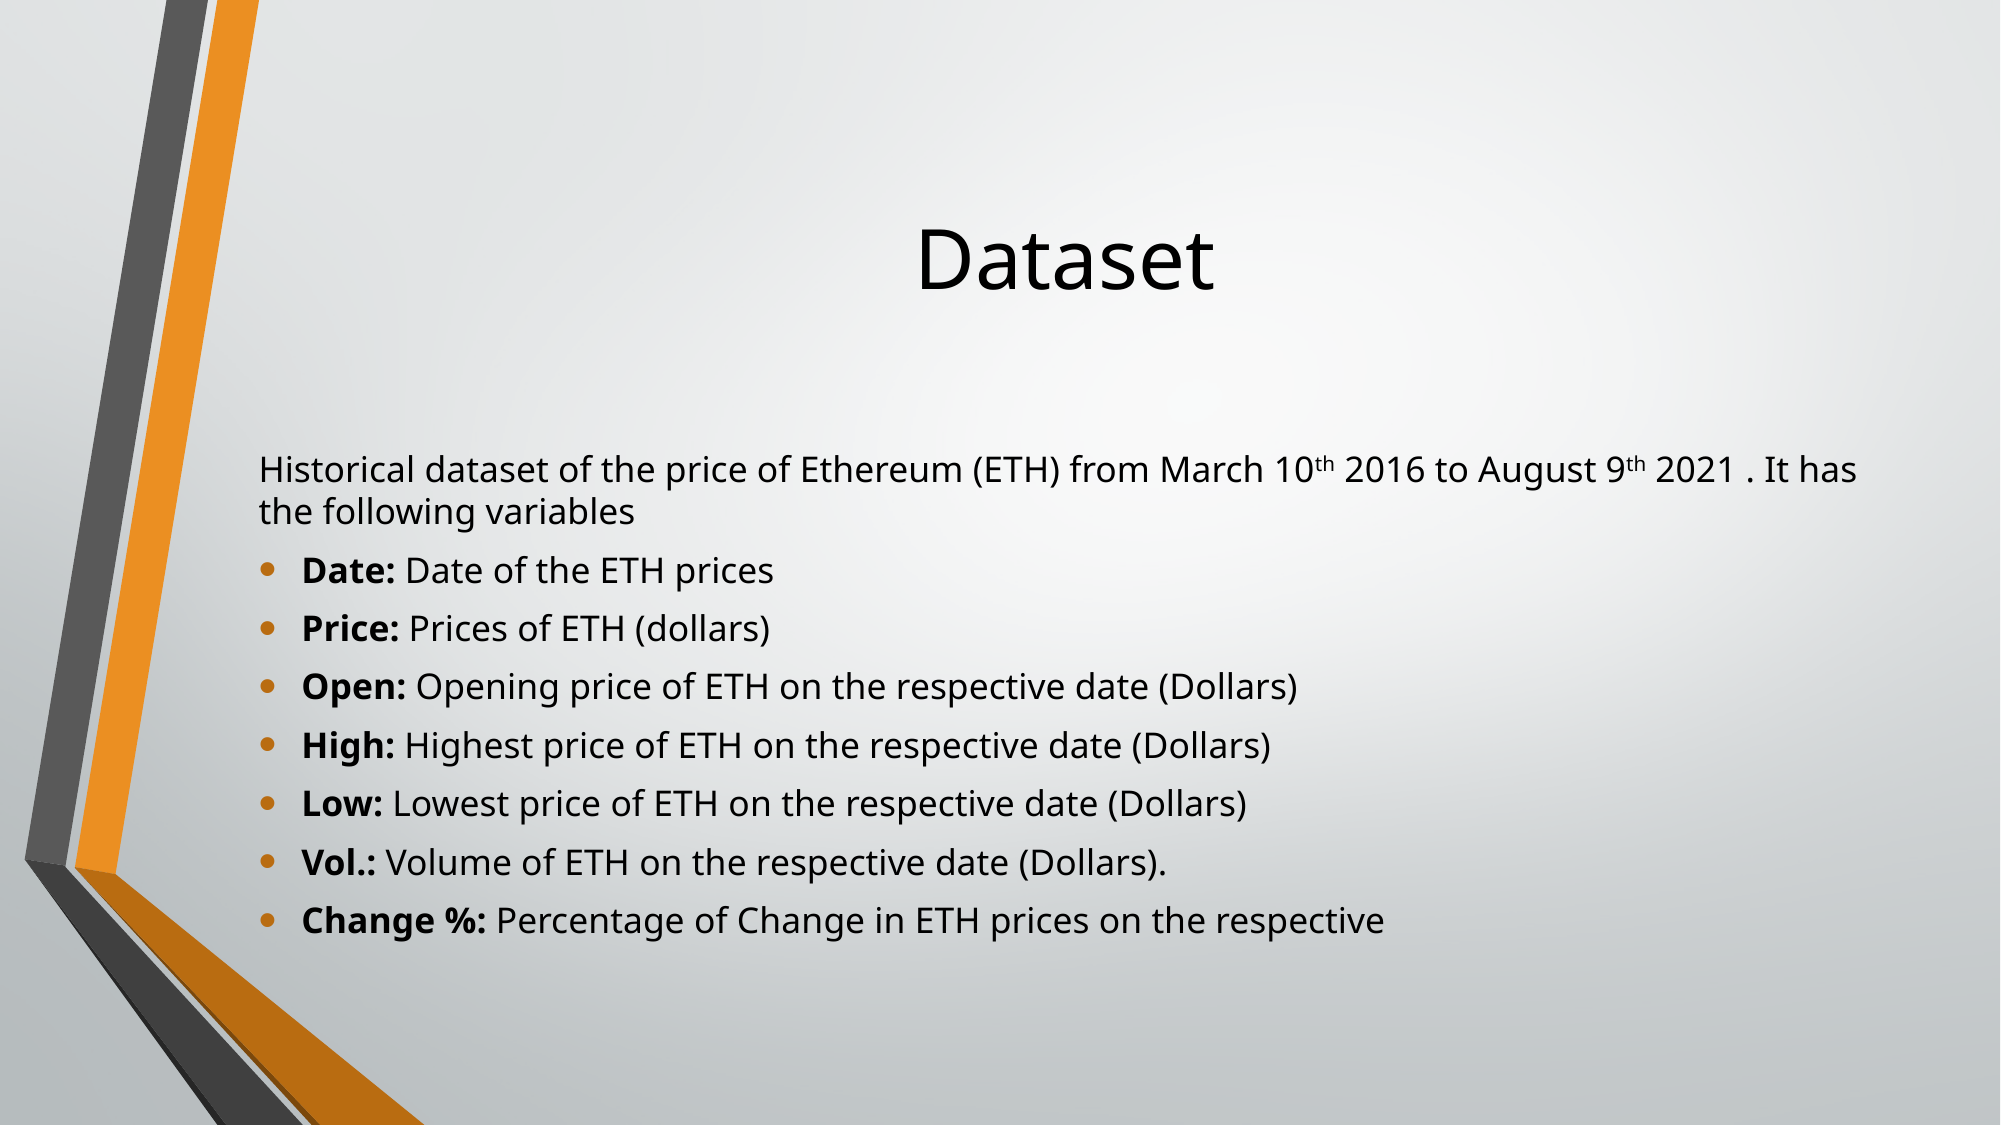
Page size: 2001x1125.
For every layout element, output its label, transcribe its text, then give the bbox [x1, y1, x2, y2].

title Dataset [243, 112, 1887, 400]
list Historical dataset of the price of Ethereum (ETH) from March 10th 2016 to August 9th 2021 . It has the following variables Date: Date of the ETH prices Price: Prices of ETH (dollars) Open: Opening price of ETH on the respective date (Dollars) High: Highest price of ETH on the respective date (Dollars) Low: Lowest price of ETH on the respective date (Dollars) Vol.: Volume of ETH on the respective date (Dollars). Change %: Percentage of Change in ETH prices on the respective [243, 437, 1887, 950]
